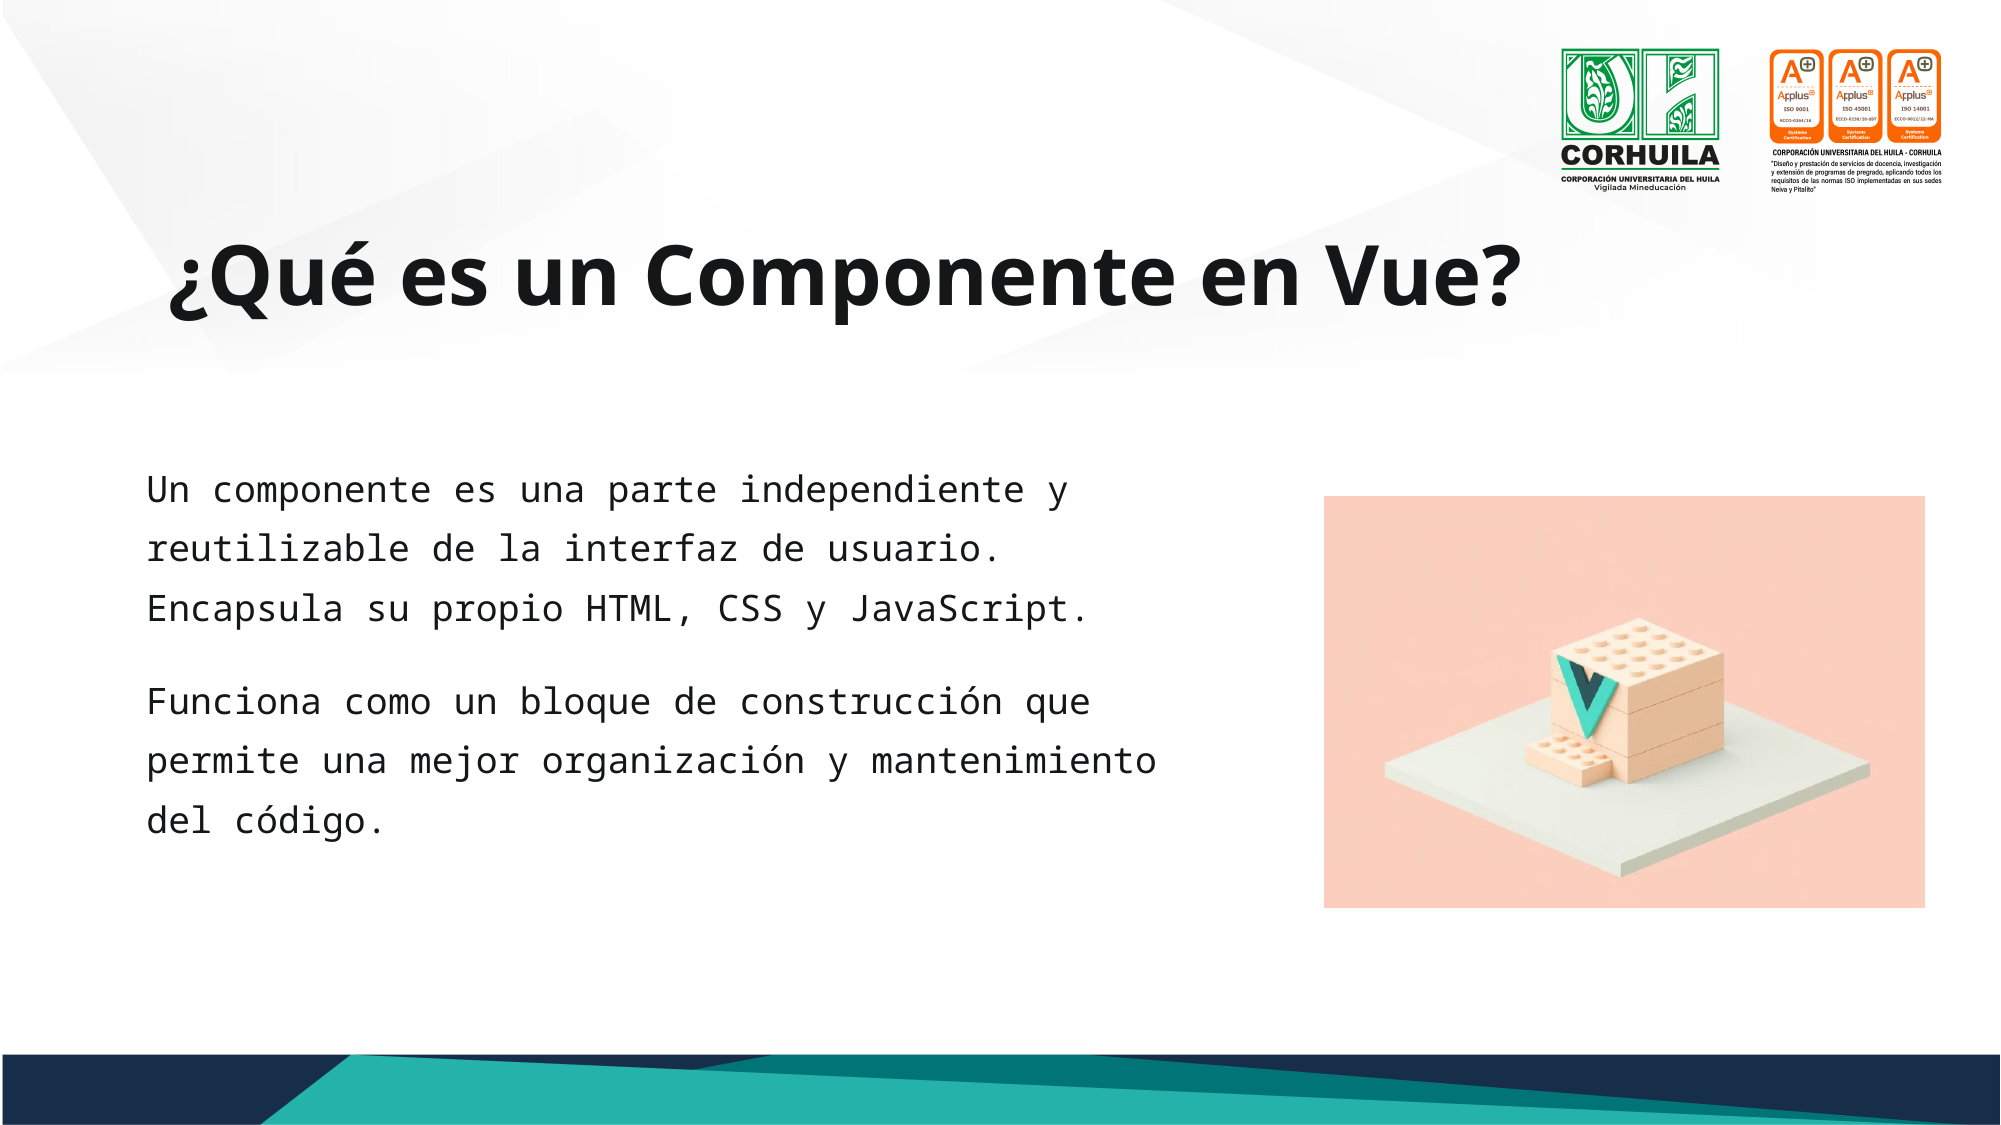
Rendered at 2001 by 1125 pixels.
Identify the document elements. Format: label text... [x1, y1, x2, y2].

text_box Un componente es una parte independiente y reutilizable de la interfaz de usuario. Encapsula su propio HTML, CSS y JavaScript. [146, 450, 1171, 629]
text_box ¿Qué es un Componente en Vue? [168, 206, 1832, 323]
picture [0, 0, 2000, 1125]
text_box Funciona como un bloque de construcción que permite una mejor organización y mantenimiento del código. [146, 662, 1171, 782]
